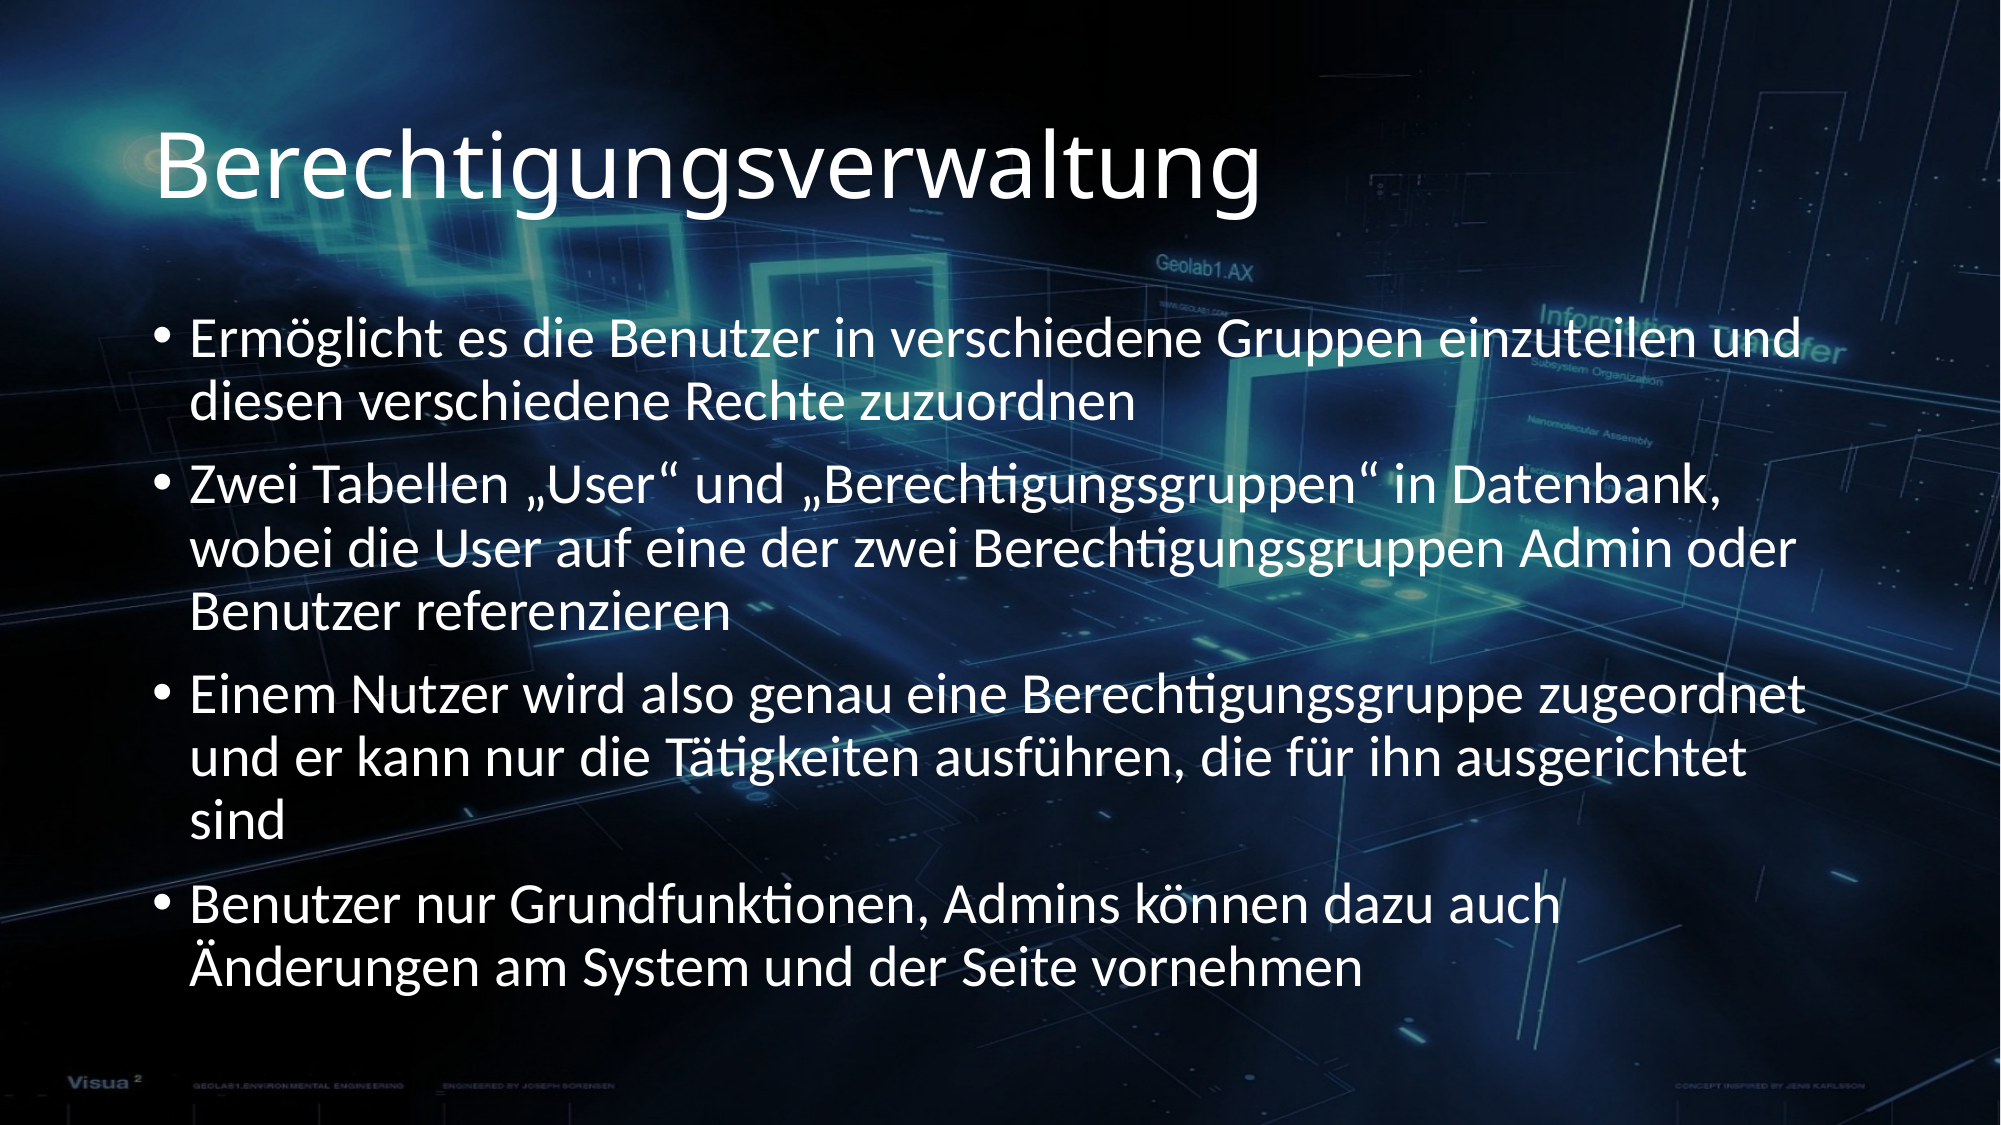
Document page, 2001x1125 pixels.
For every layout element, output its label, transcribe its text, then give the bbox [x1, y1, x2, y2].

picture [0, 0, 2001, 1125]
list Ermöglicht es die Benutzer in verschiedene Gruppen einzuteilen und diesen verschiedene Rechte zuzuordnen Zwei Tabellen „User“ und „Berechtigungsgruppen“ in Datenbank, wobei die User auf eine der zwei Berechtigungsgruppen Admin oder Benutzer referenzieren Einem Nutzer wird also genau eine Berechtigungsgruppe zugeordnet und er kann nur die Tätigkeiten ausführen, die für ihn ausgerichtet sind Benutzer nur Grundfunktionen, Admins können dazu auch Änderungen am System und der Seite vornehmen [137, 299, 1863, 1014]
title Berechtigungsverwaltung [137, 59, 1863, 278]
